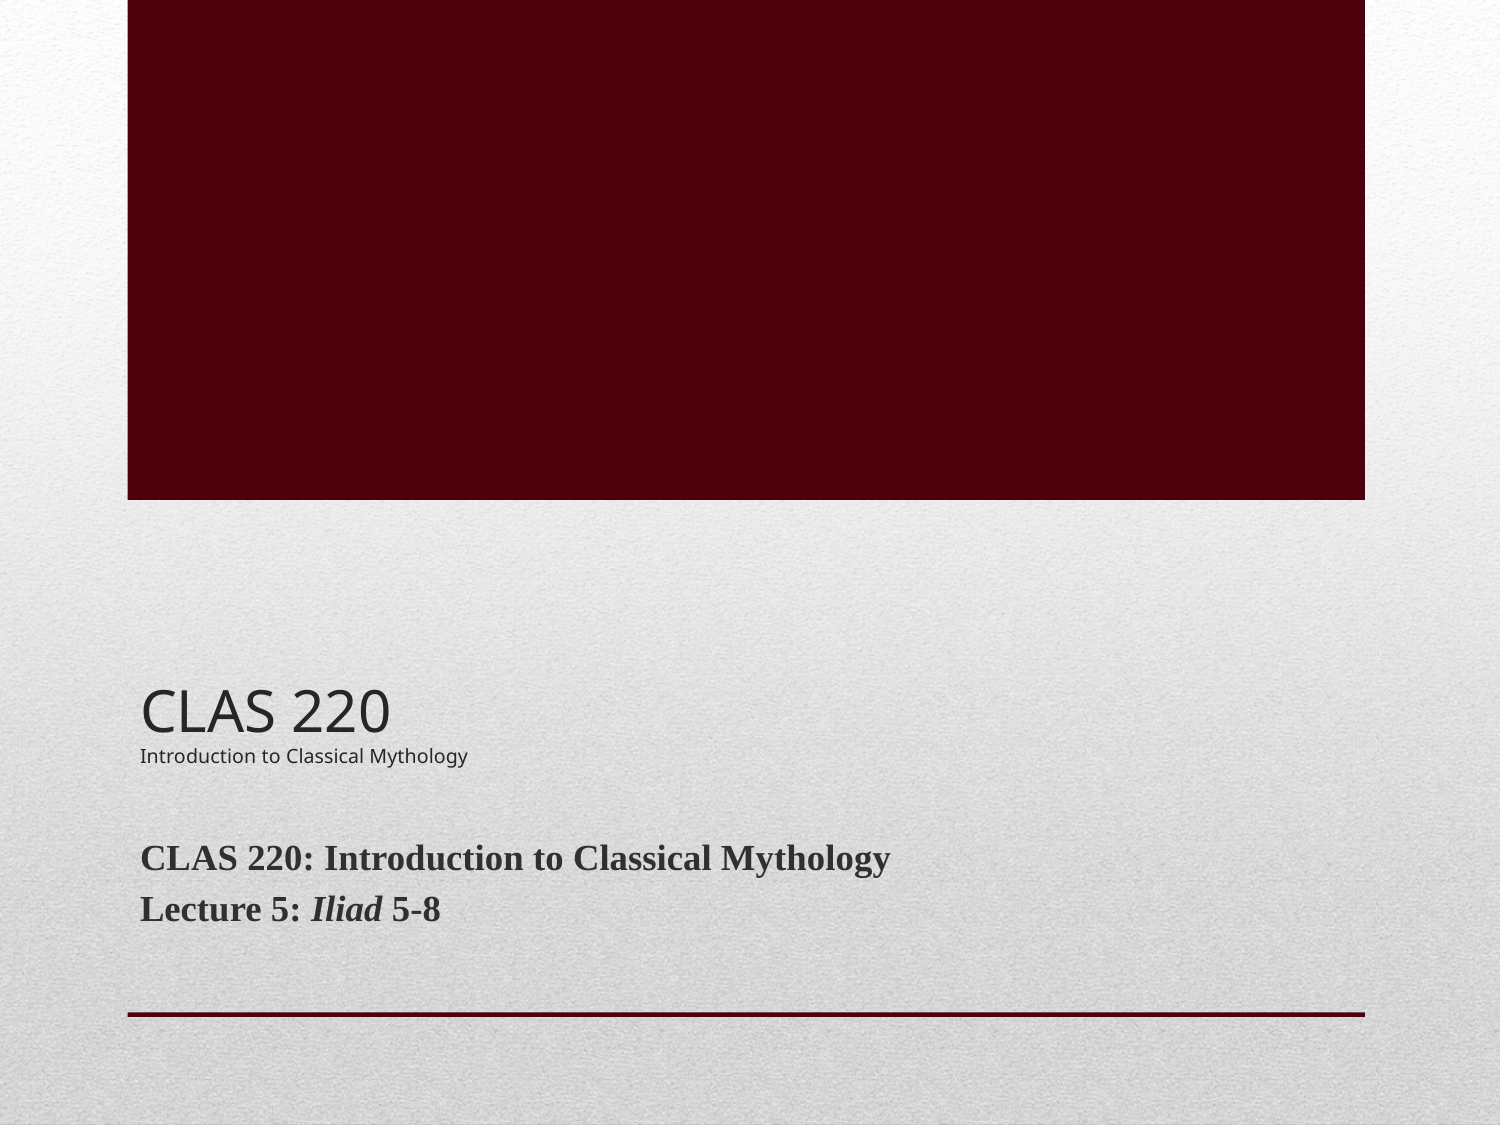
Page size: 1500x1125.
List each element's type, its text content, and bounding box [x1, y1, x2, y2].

title CLAS 220 Introduction to Classical Mythology [125, 525, 1363, 775]
subtitle CLAS 220: Introduction to Classical Mythology Lecture 5: Iliad 5-8 [125, 774, 1250, 938]
